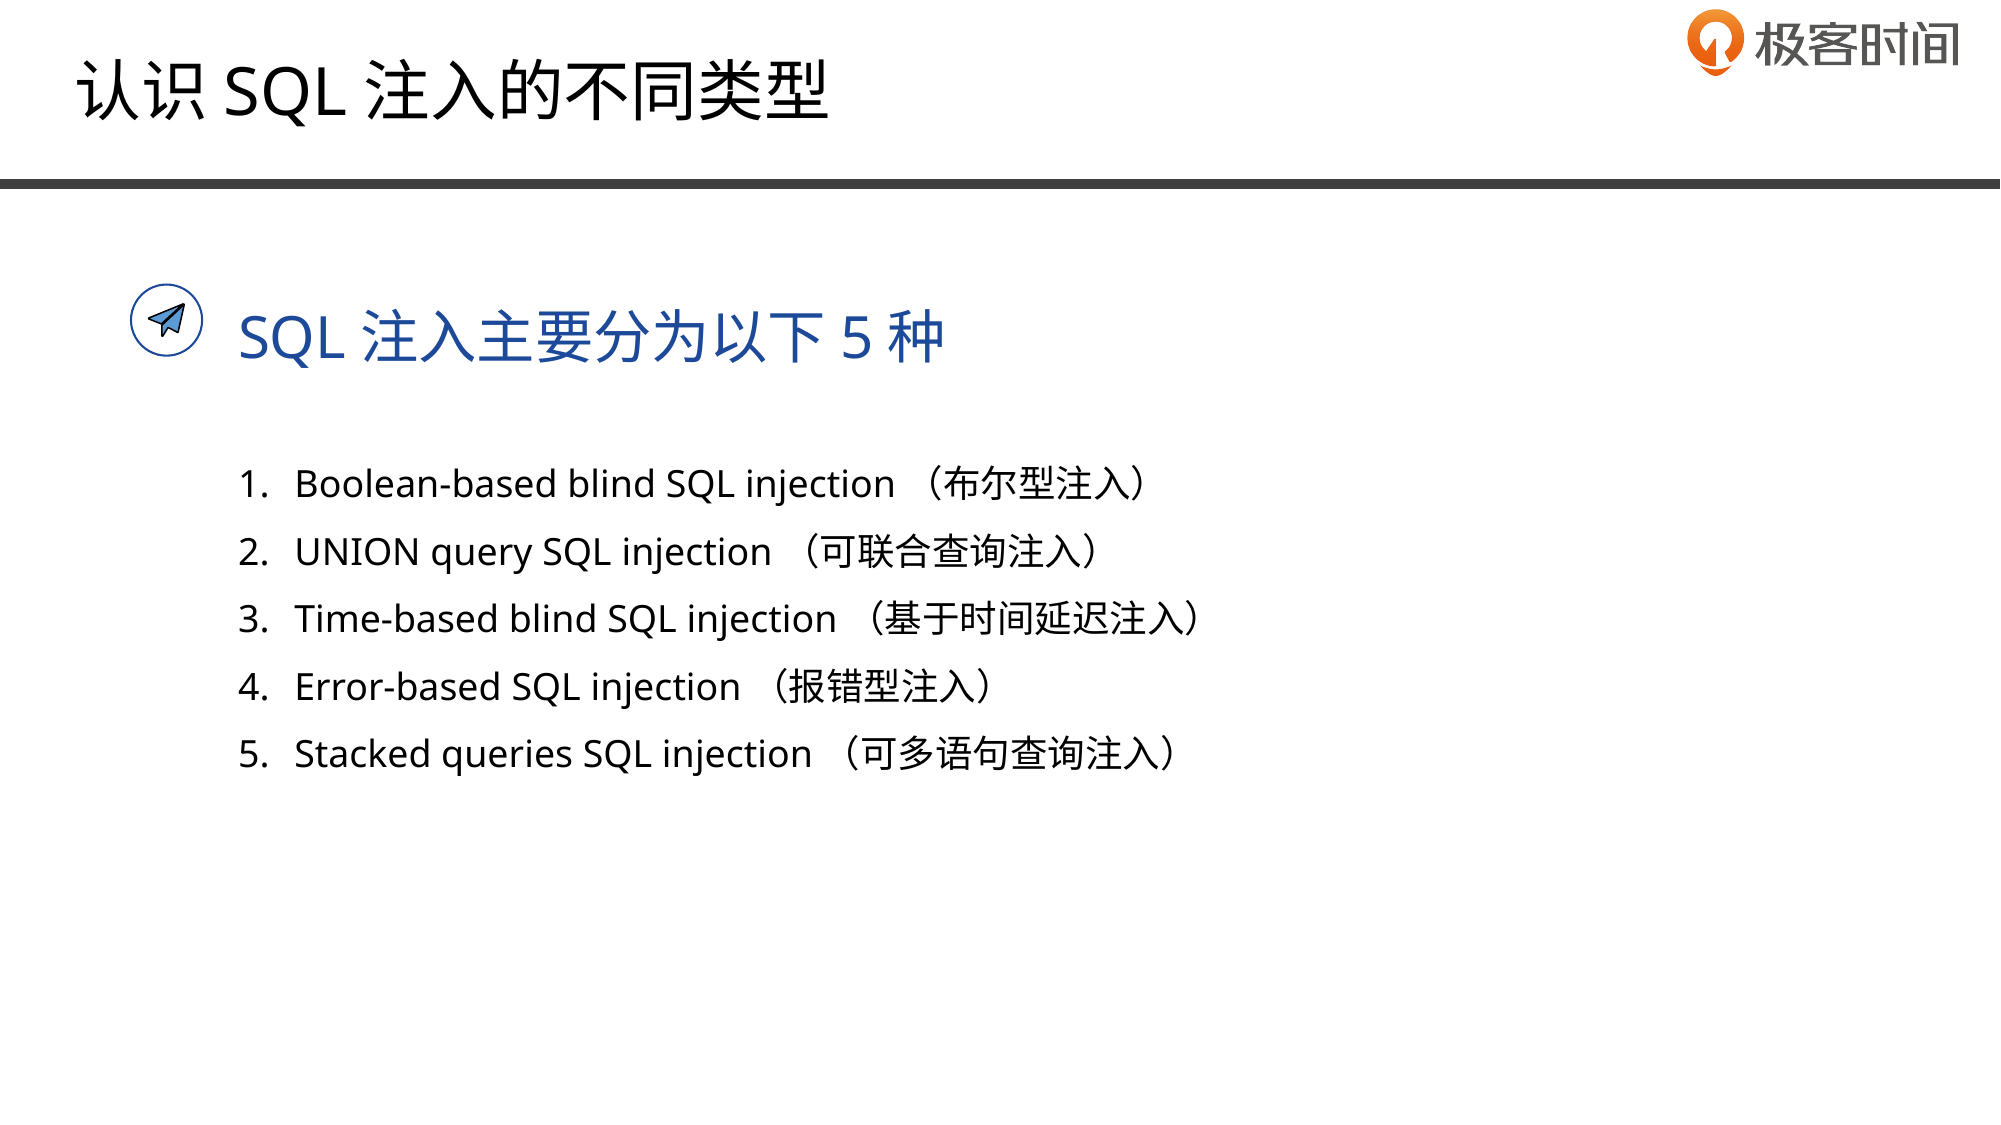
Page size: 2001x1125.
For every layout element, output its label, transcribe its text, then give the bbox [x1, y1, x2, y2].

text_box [130, 284, 203, 356]
text_box SQL注入主要分为以下5种 Boolean-based blind SQL injection（布尔型注入） UNION query SQL injection（可联合查询注入） Time-based blind SQL injection（基于时间延迟注入） Error-based SQL injection（报错型注入） Stacked queries SQL injection（可多语句查询注入） [223, 258, 1368, 783]
text_box 认识SQL注入的不同类型 [59, 50, 847, 142]
picture [1643, 0, 2000, 135]
